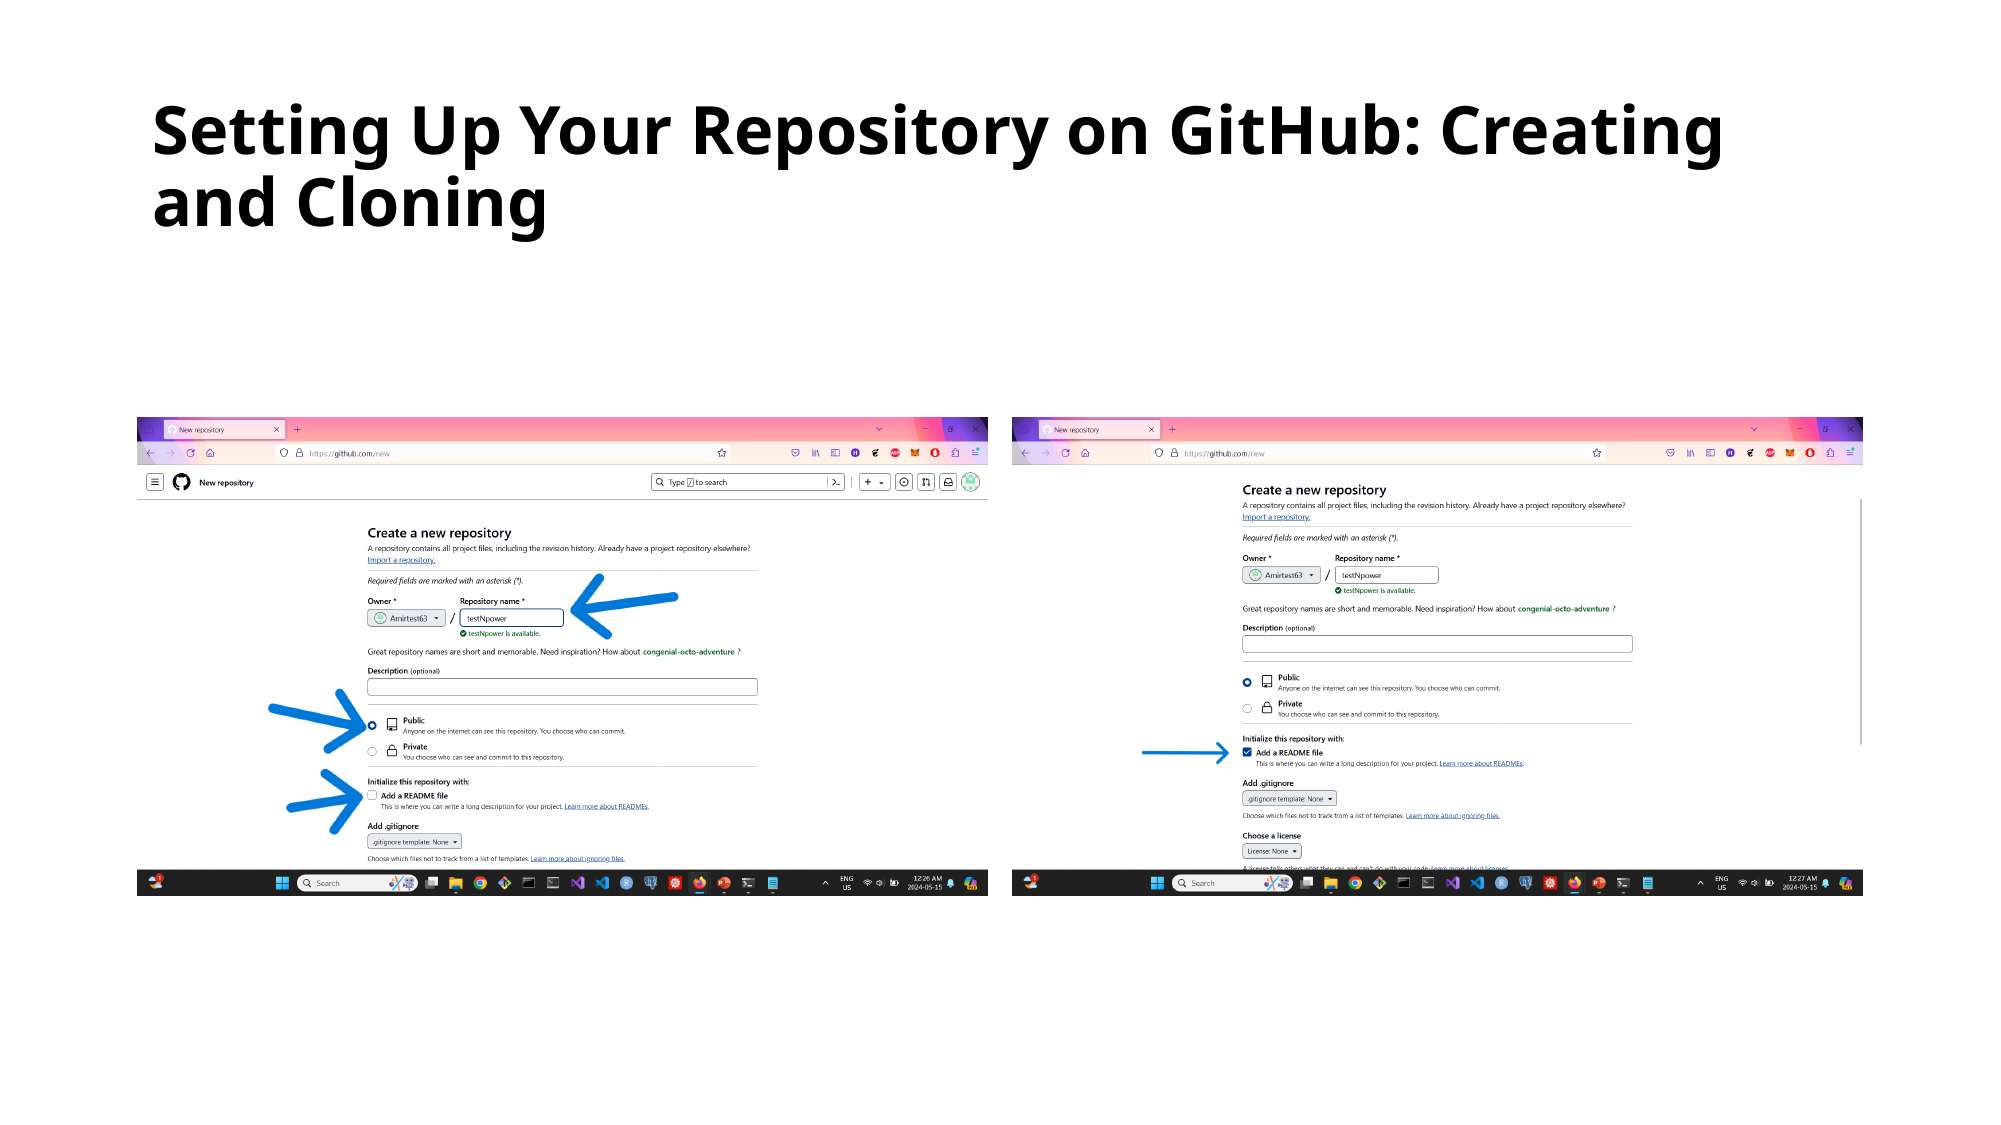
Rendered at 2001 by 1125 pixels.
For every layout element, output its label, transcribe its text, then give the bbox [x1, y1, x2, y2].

title Setting Up Your Repository on GitHub: Creating and Cloning [137, 59, 1863, 278]
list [136, 416, 988, 896]
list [1011, 416, 1863, 896]
